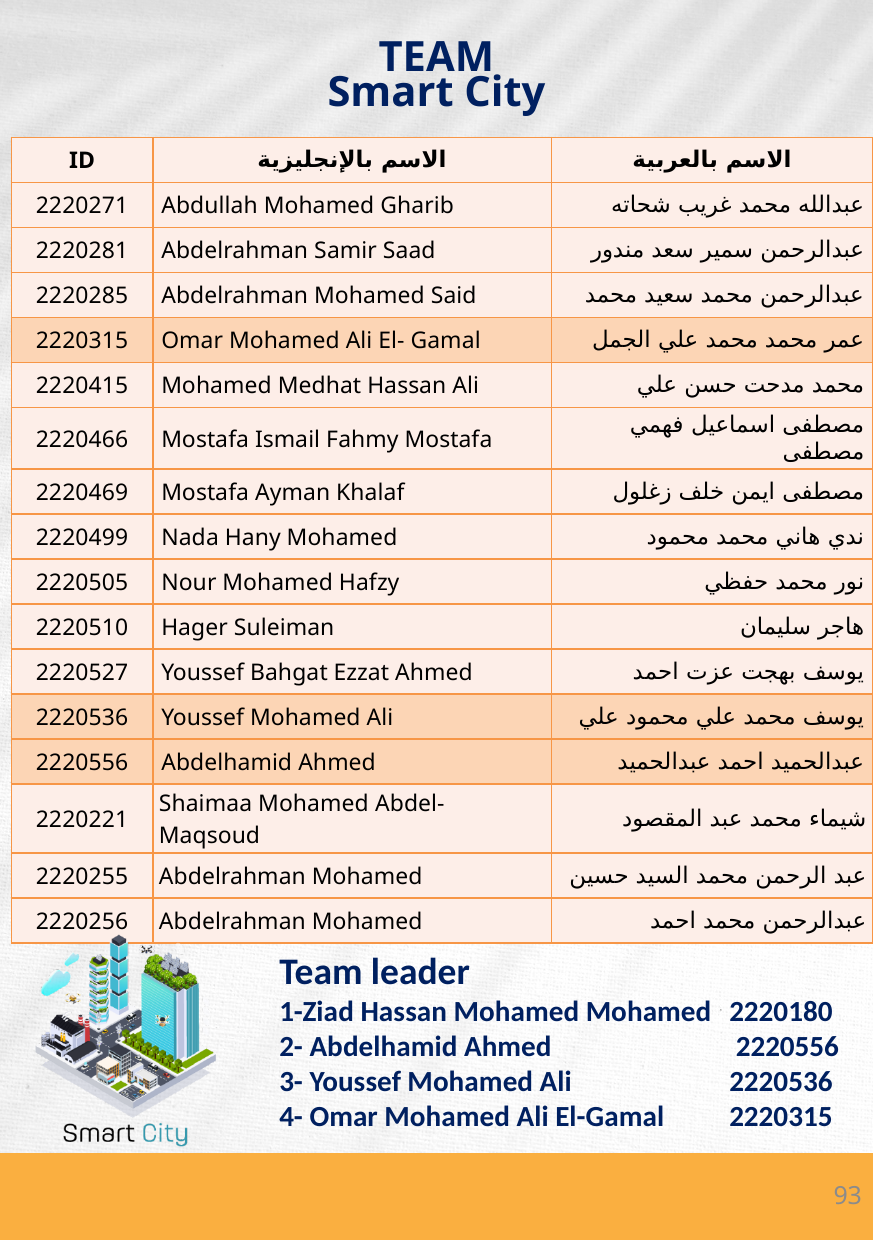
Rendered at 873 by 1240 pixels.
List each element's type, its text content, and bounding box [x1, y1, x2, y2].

table_cell عبدالرحمن محمد احمد [552, 899, 872, 942]
table_header الاسم بالإنجليزية [154, 138, 551, 182]
text_box [266, 944, 873, 1151]
table_cell Shaimaa Mohamed Abdel-Maqsoud [154, 785, 551, 852]
table_cell Abdullah Mohamed Gharib [154, 183, 551, 227]
table_cell عبد الرحمن محمد السيد حسين [552, 854, 872, 897]
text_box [0, 1152, 873, 1240]
table_cell 2220469 [12, 470, 152, 513]
table_cell شيماء محمد عبد المقصود [552, 785, 872, 852]
table_header الاسم بالعربية [552, 138, 872, 182]
table_cell 2220281 [12, 228, 152, 272]
table_cell يوسف بهجت عزت احمد [552, 650, 872, 693]
table_cell 2220285 [12, 273, 152, 317]
table_cell 2220510 [12, 605, 152, 648]
table_cell ندي هاني محمد محمود [552, 515, 872, 558]
table_cell مصطفى ايمن خلف زغلول [552, 470, 872, 513]
table_cell Abdelrahman Mohamed [154, 854, 551, 897]
table_cell 2220271 [12, 183, 152, 227]
table_cell يوسف محمد علي محمود علي [552, 695, 872, 738]
table_cell Abdelrahman Mohamed [154, 899, 551, 939]
table_cell عبدالرحمن سمير سعد مندور [552, 228, 872, 272]
table_cell هاجر سليمان [552, 605, 872, 648]
table_cell نور محمد حفظي [552, 560, 872, 603]
table_cell 2220315 [12, 318, 152, 362]
text_box Team leader 1-Ziad Hassan Mohamed Mohamed 2220180 2- Abdelhamid Ahmed 2220556 3- Youssef Mohamed Ali 2220536 4- Omar Mohamed Ali El-Gamal 2220315 [266, 939, 870, 1140]
text_box TEAM Smart City [291, 45, 582, 115]
table_cell 2220415 [12, 363, 152, 407]
table_cell Abdelrahman Mohamed Said [154, 273, 551, 317]
table_cell عبدالحميد احمد عبدالحميد [552, 740, 872, 783]
table_cell Youssef Bahgat Ezzat Ahmed [154, 650, 551, 693]
table_cell عمر محمد محمد علي الجمل [552, 318, 872, 362]
table_cell Mohamed Medhat Hassan Ali [154, 363, 551, 407]
table_cell مصطفى اسماعيل فهمي مصطفى [552, 408, 872, 468]
table_cell 2220499 [12, 515, 152, 558]
table_cell 2220536 [12, 695, 152, 738]
table_cell 2220556 [12, 740, 152, 783]
table_cell 2220527 [12, 650, 152, 693]
table_cell 2220505 [12, 560, 152, 603]
table_cell Mostafa Ayman Khalaf [154, 470, 551, 513]
table_cell Youssef Mohamed Ali [154, 695, 551, 738]
table_cell 2220256 [12, 899, 152, 903]
table_cell 2220466 [12, 408, 152, 468]
table_cell عبدالله محمد غريب شحاته [552, 183, 872, 227]
table_cell Abdelrahman Samir Saad [154, 228, 551, 272]
table_header ID [12, 138, 152, 182]
table_cell محمد مدحت حسن علي [552, 363, 872, 407]
table_cell عبدالرحمن محمد سعيد محمد [552, 273, 872, 317]
text_box [0, 0, 873, 903]
table_cell Omar Mohamed Ali El- Gamal [154, 318, 551, 362]
table_cell Hager Suleiman [154, 605, 551, 648]
picture [0, 904, 261, 1177]
table_cell Nada Hany Mohamed [154, 515, 551, 558]
table_cell Abdelhamid Ahmed [154, 740, 551, 783]
table_cell Nour Mohamed Hafzy [154, 560, 551, 603]
table_cell 2220221 [12, 785, 152, 852]
table_cell 2220255 [12, 854, 152, 897]
table_cell Mostafa Ismail Fahmy Mostafa [154, 408, 551, 468]
